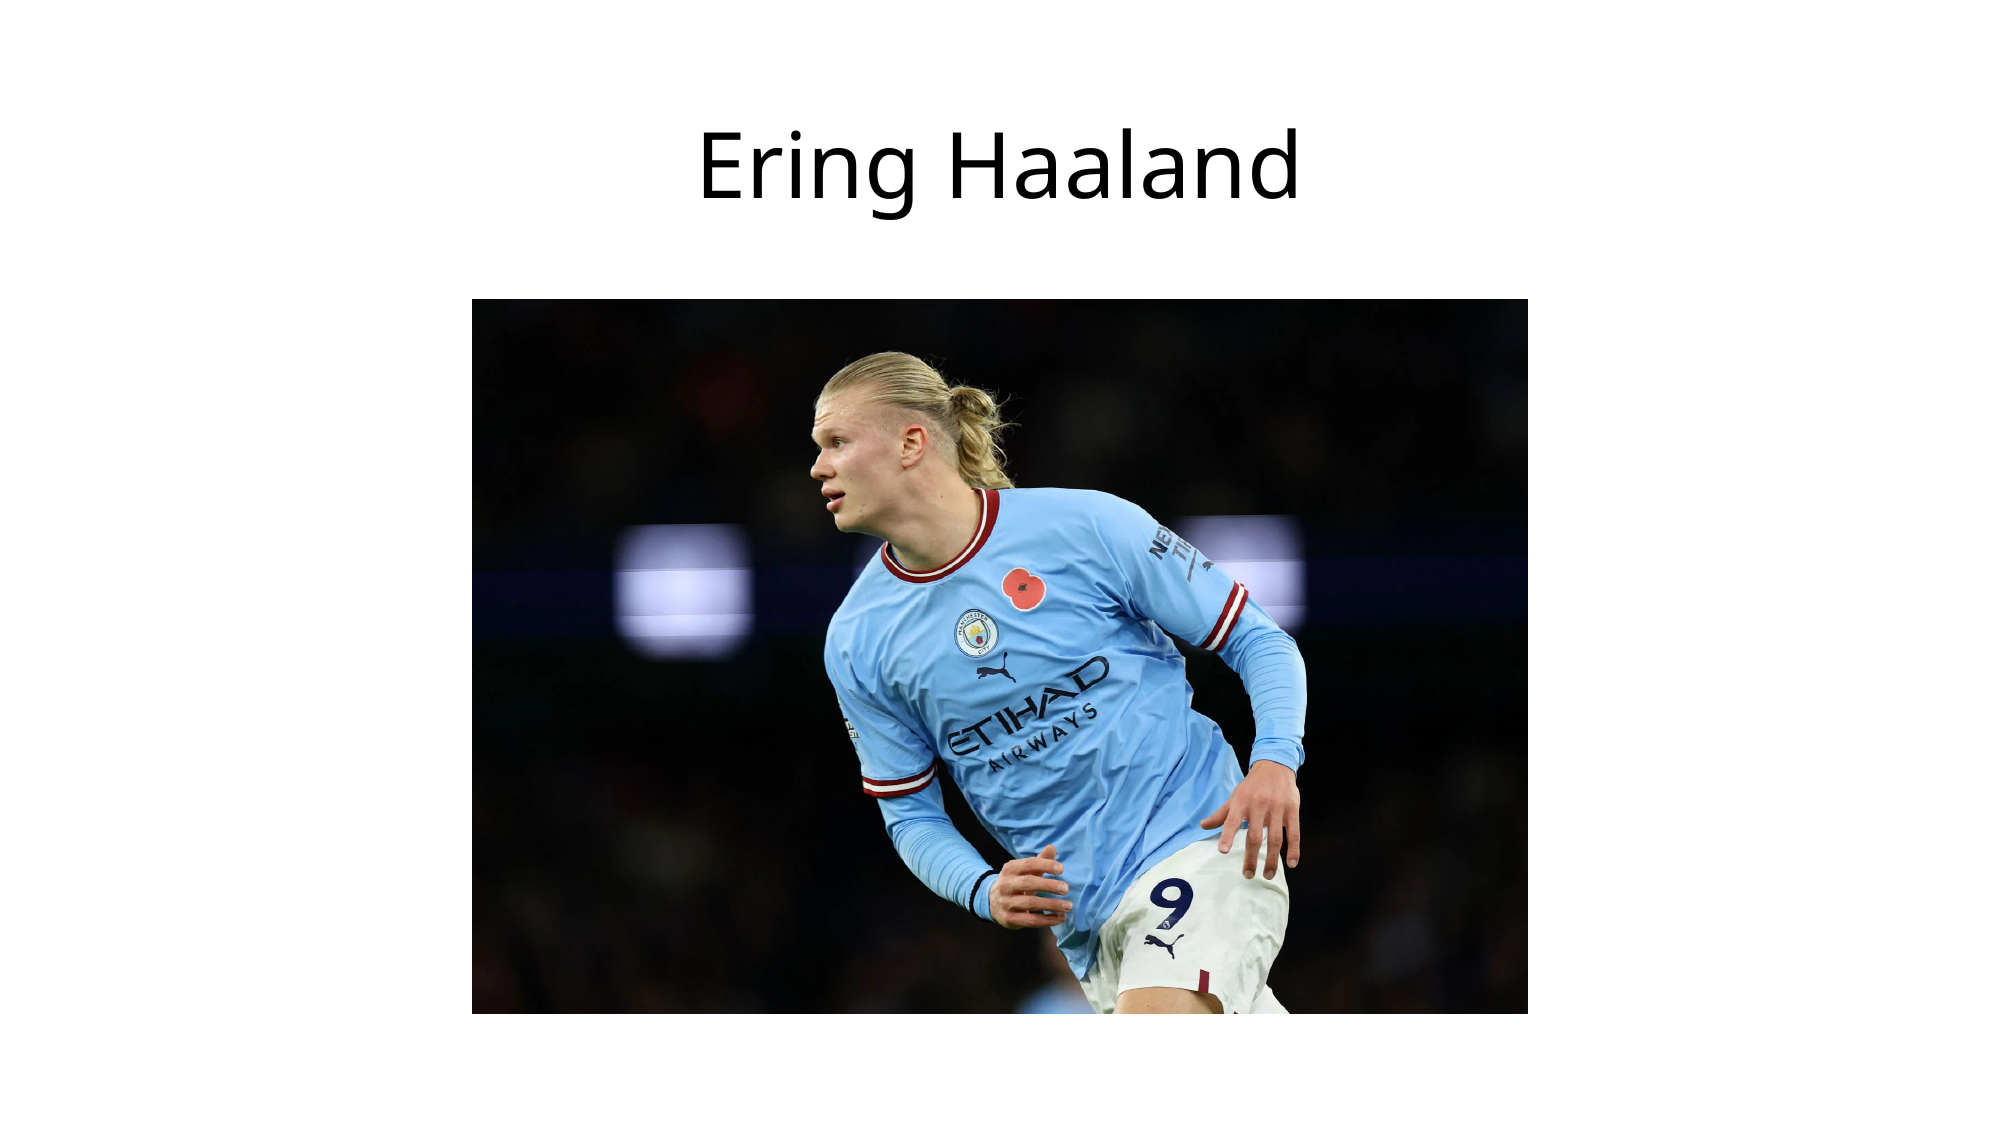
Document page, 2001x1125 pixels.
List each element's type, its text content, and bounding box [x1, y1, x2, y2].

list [472, 299, 1528, 1014]
title Ering Haaland [137, 59, 1863, 278]
